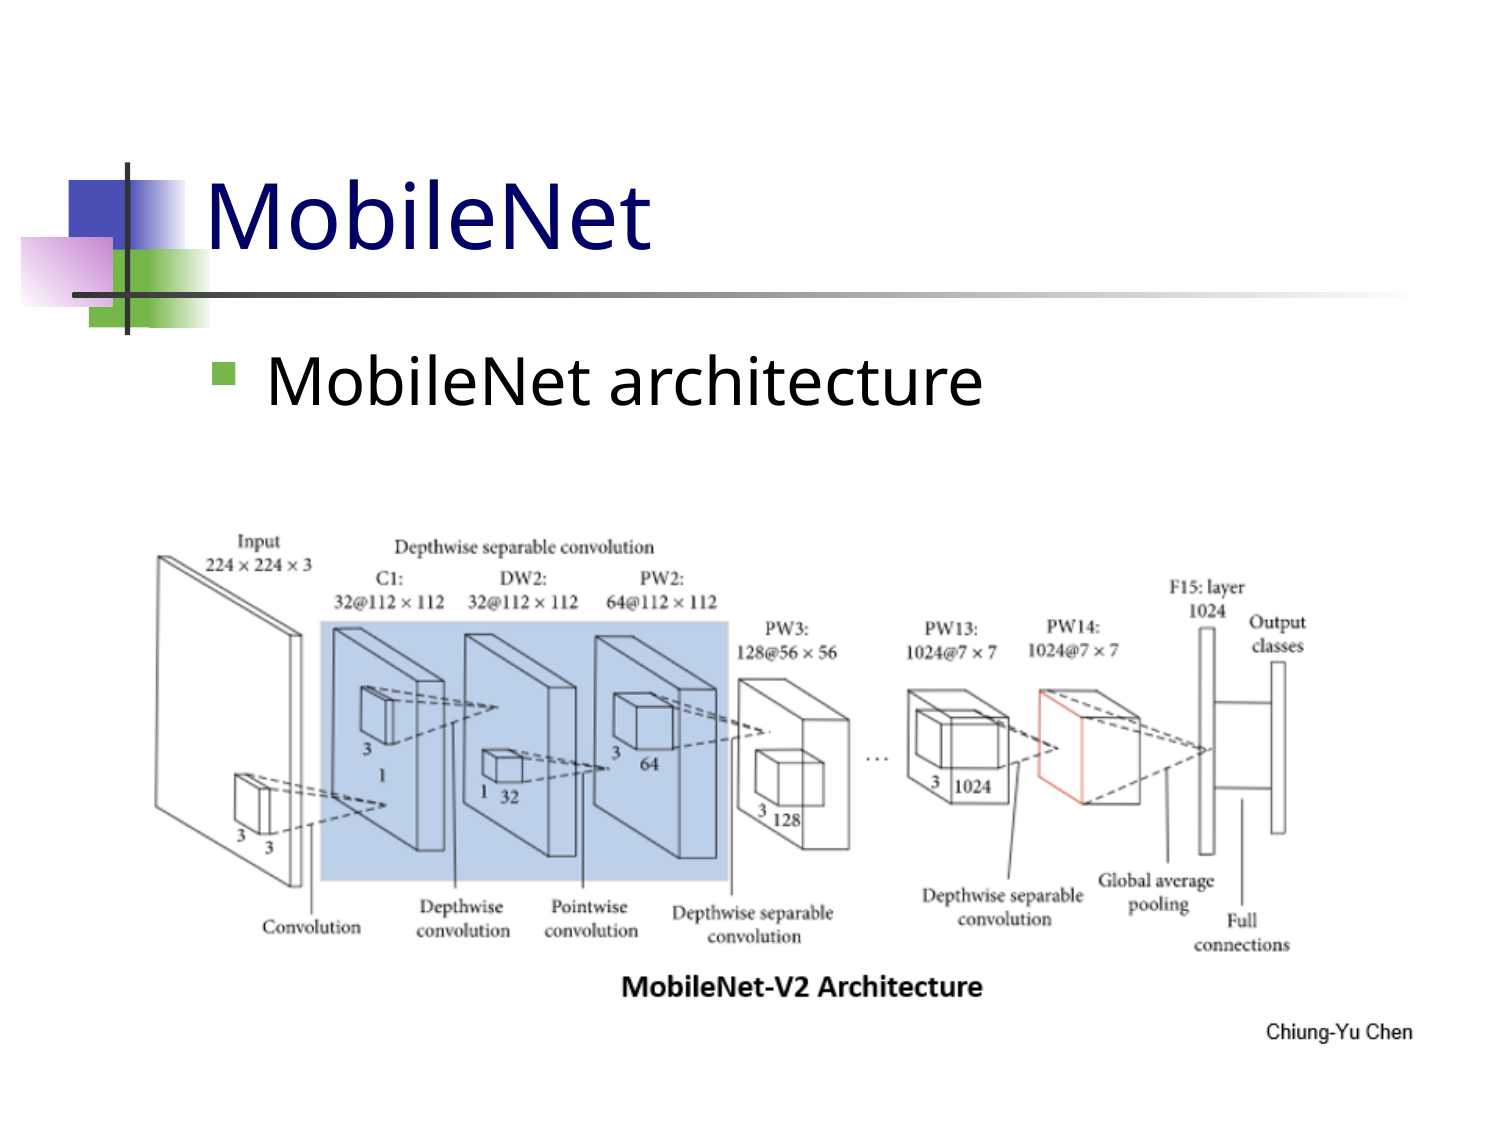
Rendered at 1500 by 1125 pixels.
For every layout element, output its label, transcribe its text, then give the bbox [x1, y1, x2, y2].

picture [102, 432, 1468, 1102]
list MobileNet architecture [193, 331, 1469, 433]
title MobileNet [188, 35, 1468, 275]
